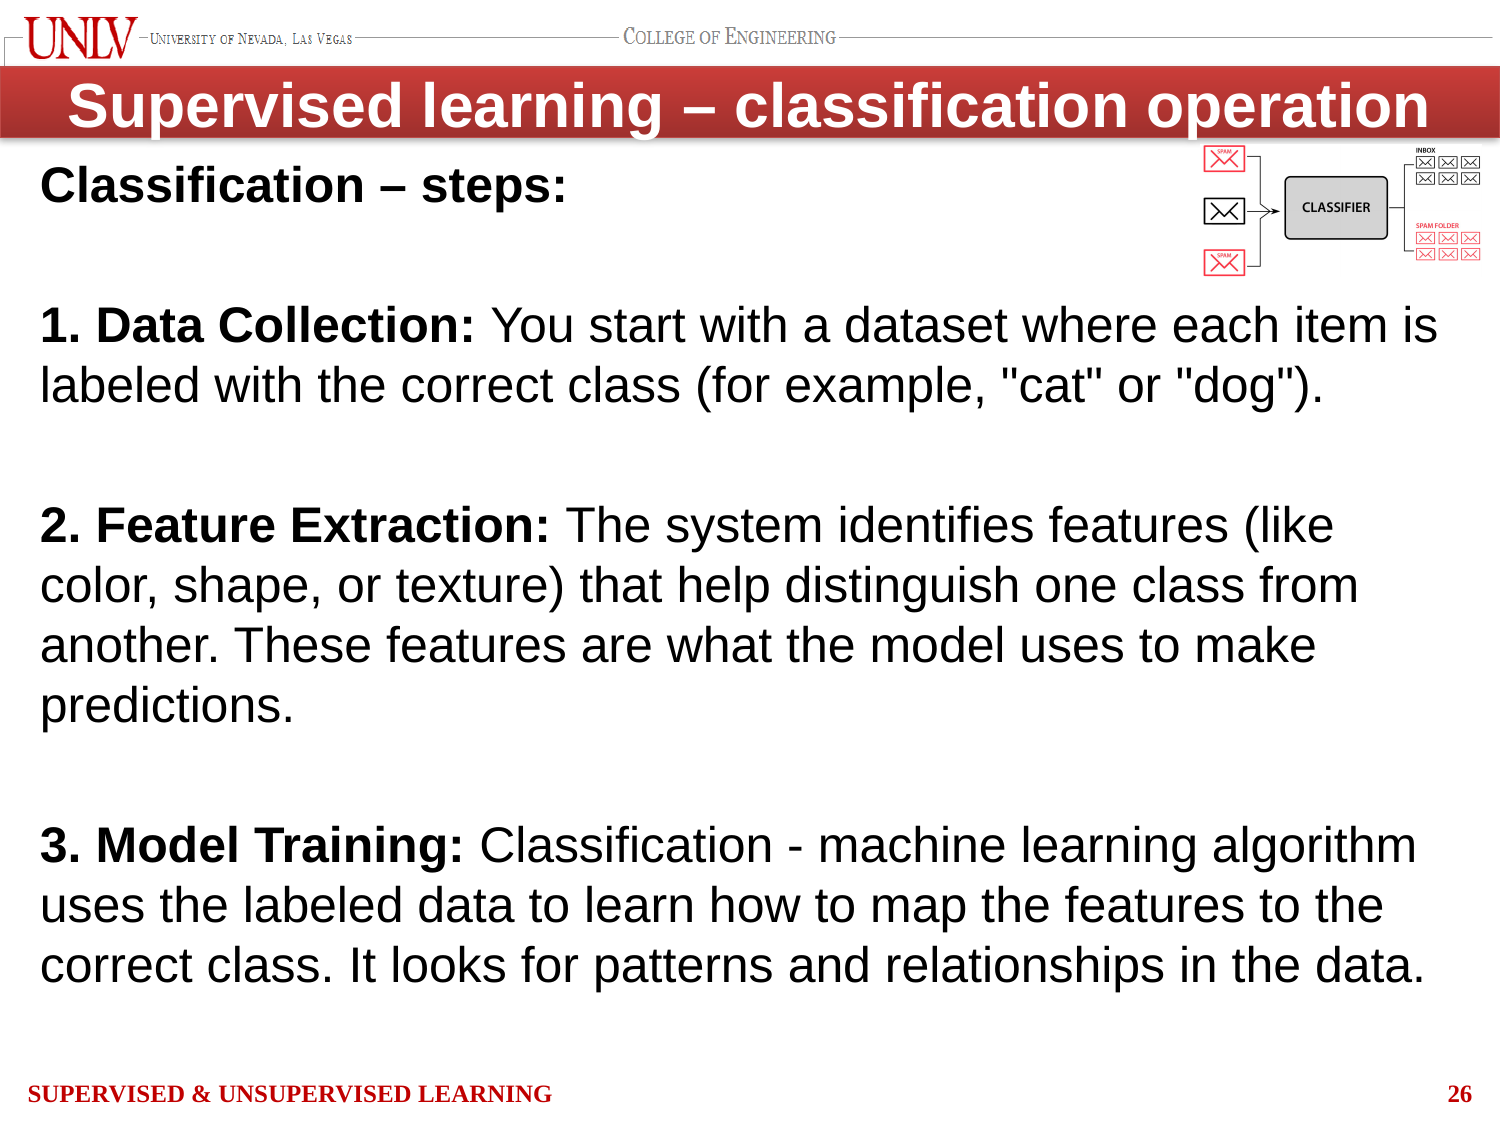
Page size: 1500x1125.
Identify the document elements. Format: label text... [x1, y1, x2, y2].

list Classification – steps: 1. Data Collection: You start with a dataset where each item is labeled with the correct class (for example, "cat" or "dog"). 2. Feature Extraction: The system identifies features (like color, shape, or texture) that help distinguish one class from another. These features are what the model uses to make predictions. 3. Model Training: Classification - machine learning algorithm uses the labeled data to learn how to map the features to the correct class. It looks for patterns and relationships in the data. [24, 144, 1475, 1072]
picture [0, 138, 1500, 1125]
footer Supervised & Unsupervised Learning [12, 1072, 1400, 1113]
title Supervised learning – classification operation [0, 66, 1500, 138]
picture [0, 0, 1500, 66]
slide_number 26 [1400, 1072, 1488, 1113]
